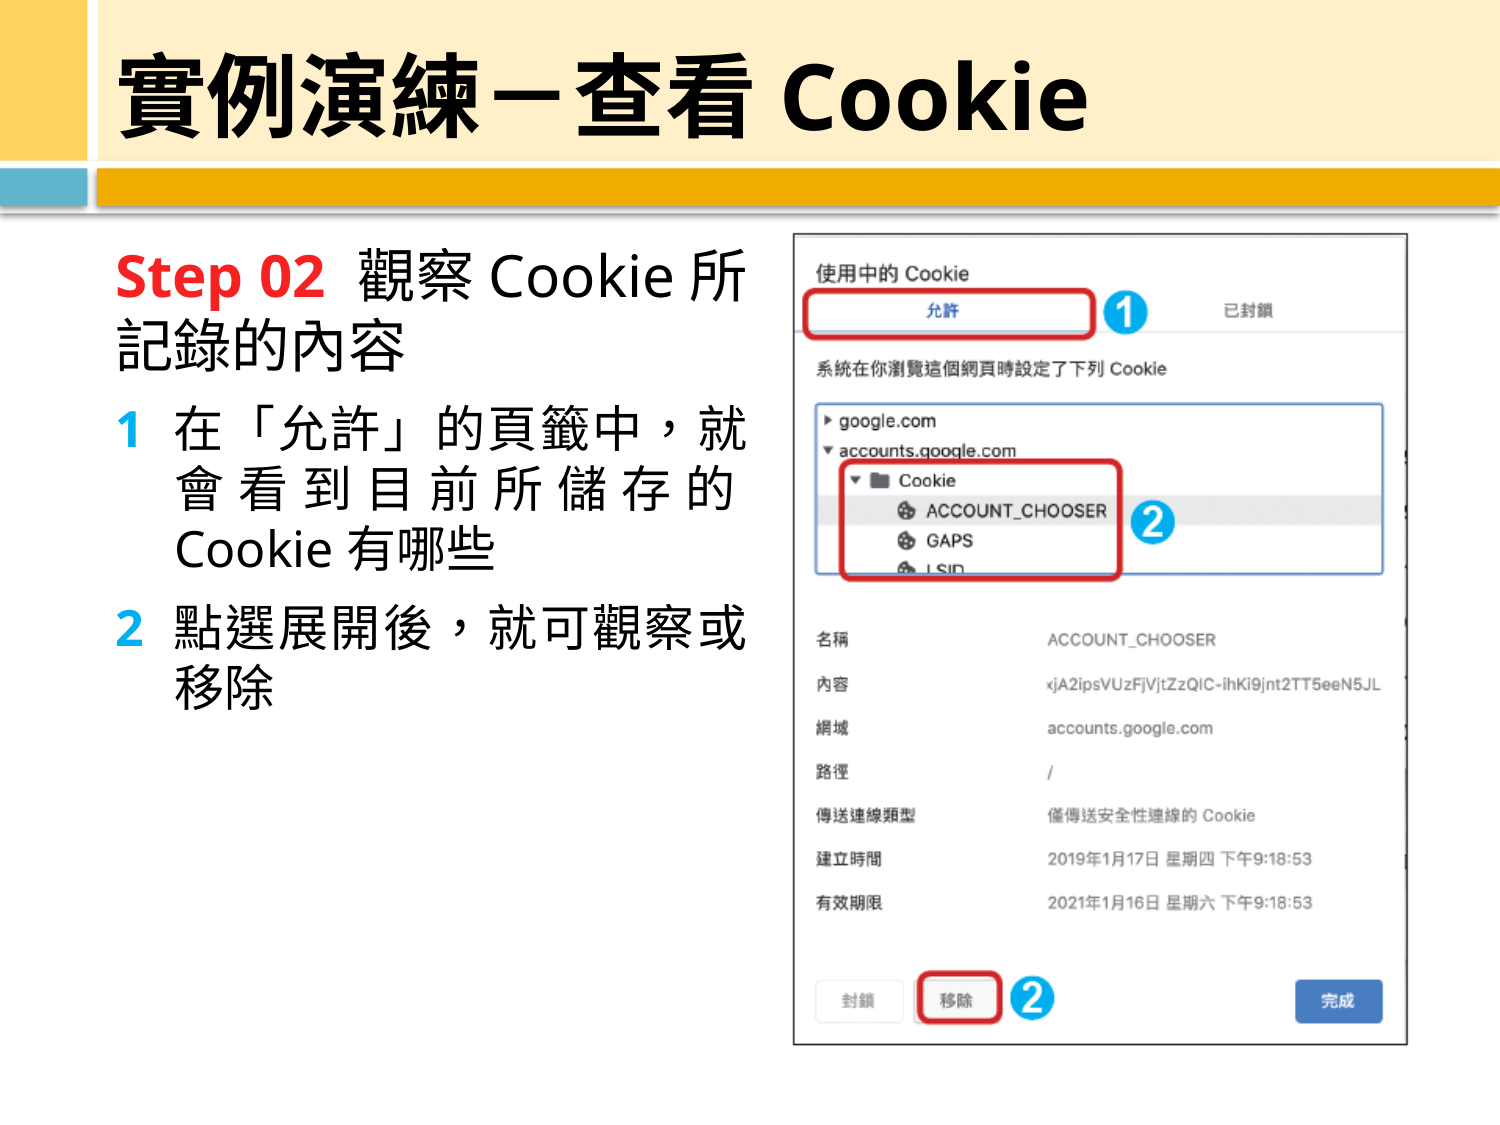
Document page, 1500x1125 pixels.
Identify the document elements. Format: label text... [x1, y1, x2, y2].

list Step 02 觀察Cookie所記錄的內容 1 在「允許」的頁籤中，就會看到目前所儲存的Cookie有哪些 2 點選展開後，就可觀察或移除 [100, 231, 763, 1024]
title 實例演練－查看Cookie [100, 26, 1438, 161]
picture [787, 224, 1416, 1055]
